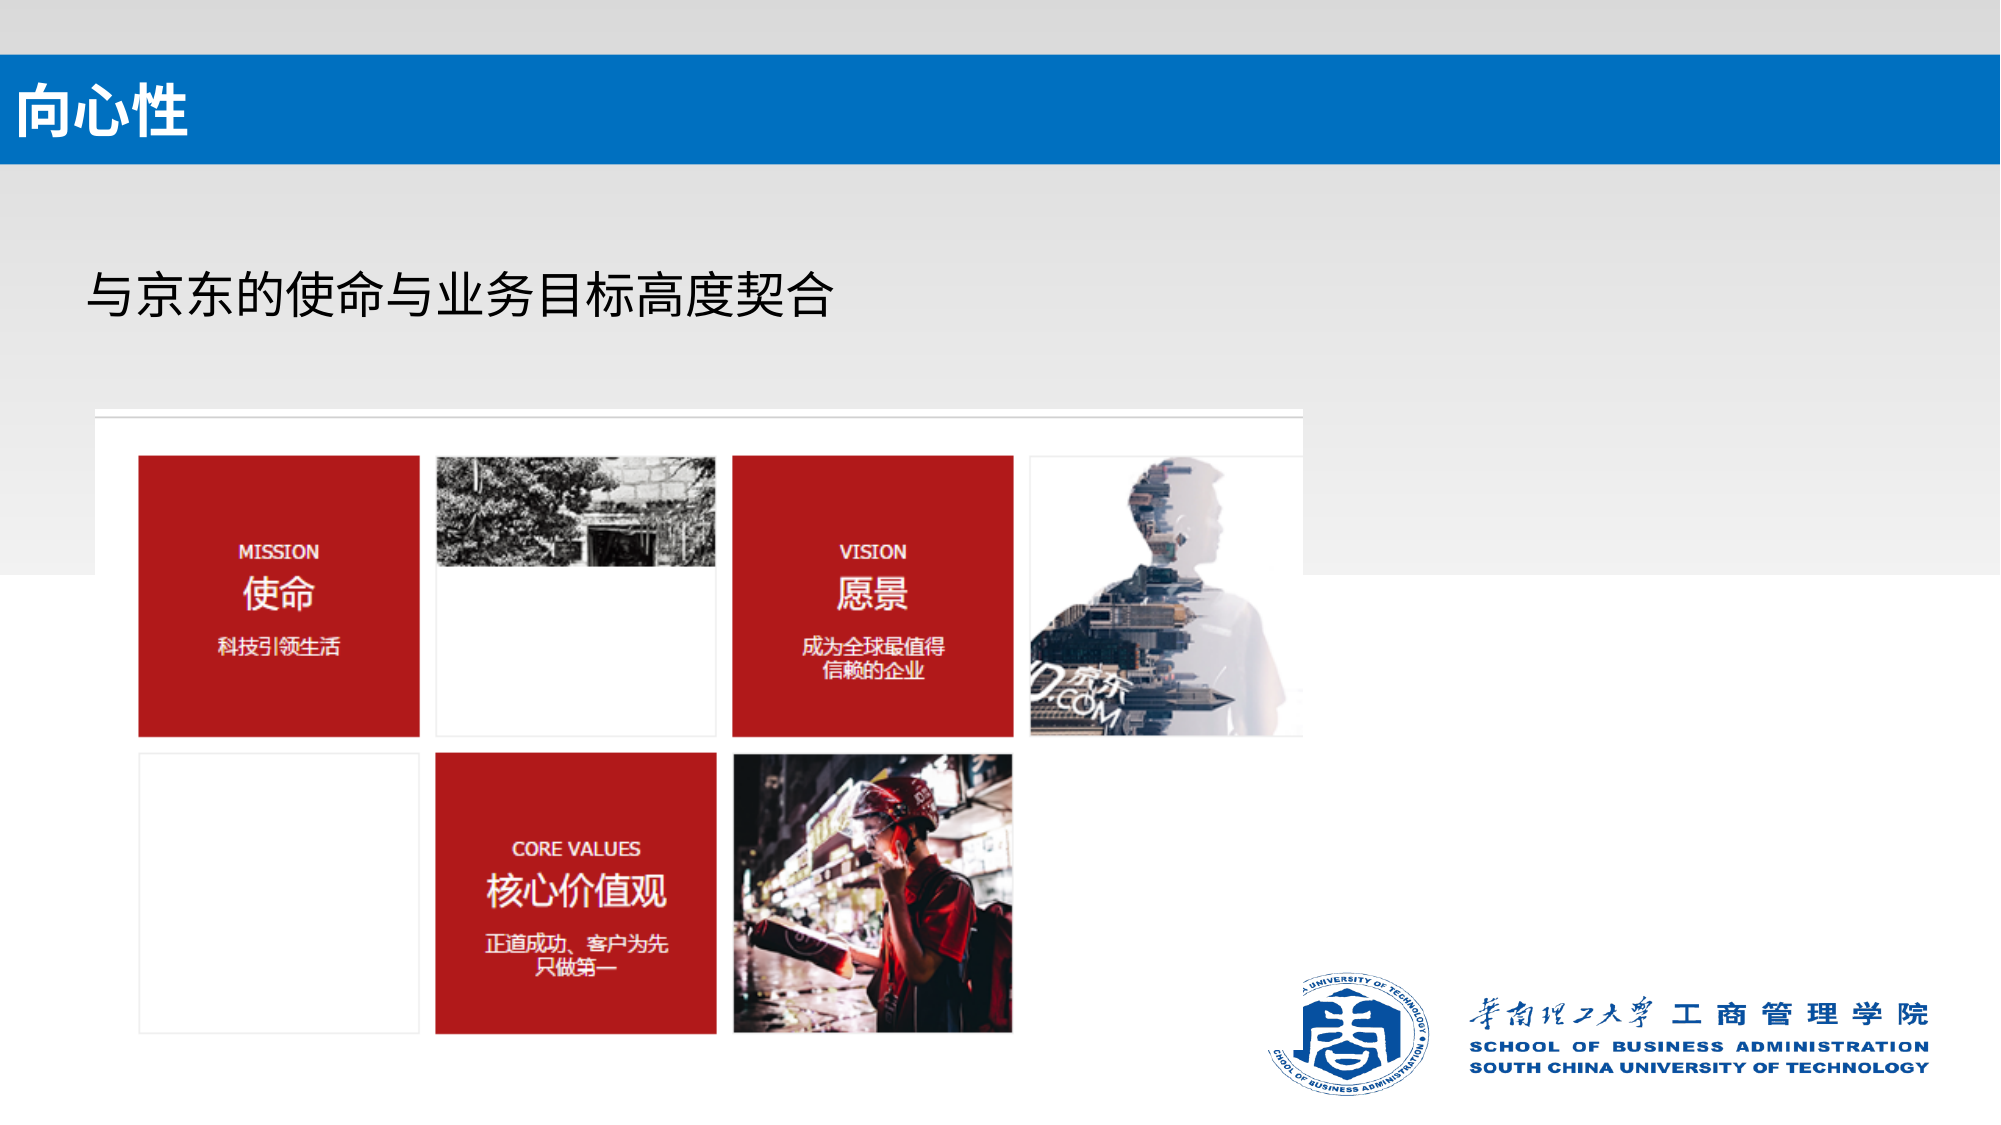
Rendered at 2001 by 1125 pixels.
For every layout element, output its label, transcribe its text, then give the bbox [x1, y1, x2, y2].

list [94, 409, 1303, 1051]
text_box 与京东的使命与业务目标高度契合 [70, 256, 1226, 332]
picture [1241, 941, 1961, 1125]
title 向心性 [0, 54, 2000, 165]
